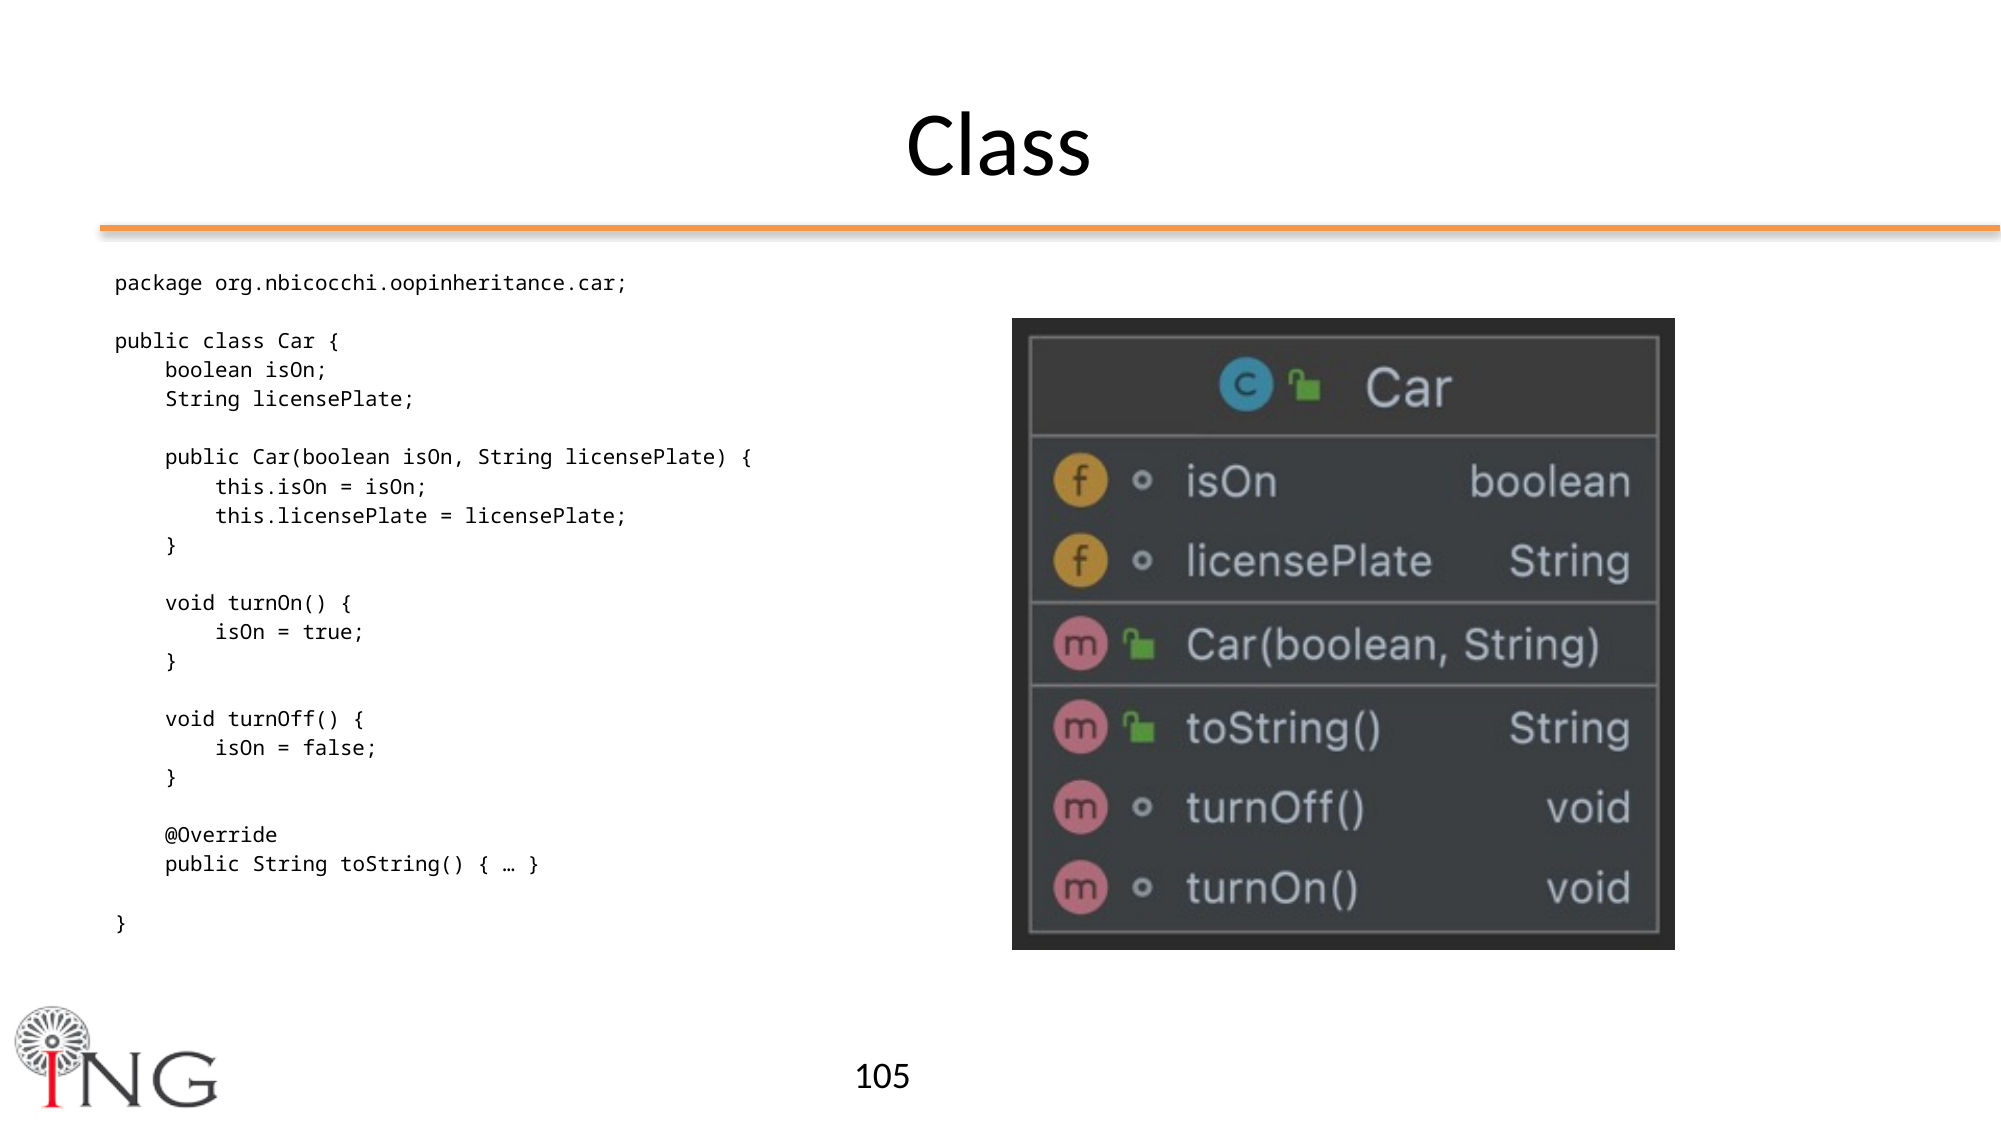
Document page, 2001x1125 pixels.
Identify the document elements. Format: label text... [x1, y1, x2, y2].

picture [0, 987, 244, 1125]
list package org.nbicocchi.oopinheritance.car; public class Car { boolean isOn; String licensePlate; public Car(boolean isOn, String licensePlate) { this.isOn = isOn; this.licensePlate = licensePlate; } void turnOn() { isOn = true; } void turnOff() { isOn = false; } @Override public String toString() { … } } [99, 262, 984, 1005]
slide_number 105 [839, 1043, 1900, 1104]
title Class [99, 45, 1900, 233]
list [1012, 317, 1676, 950]
